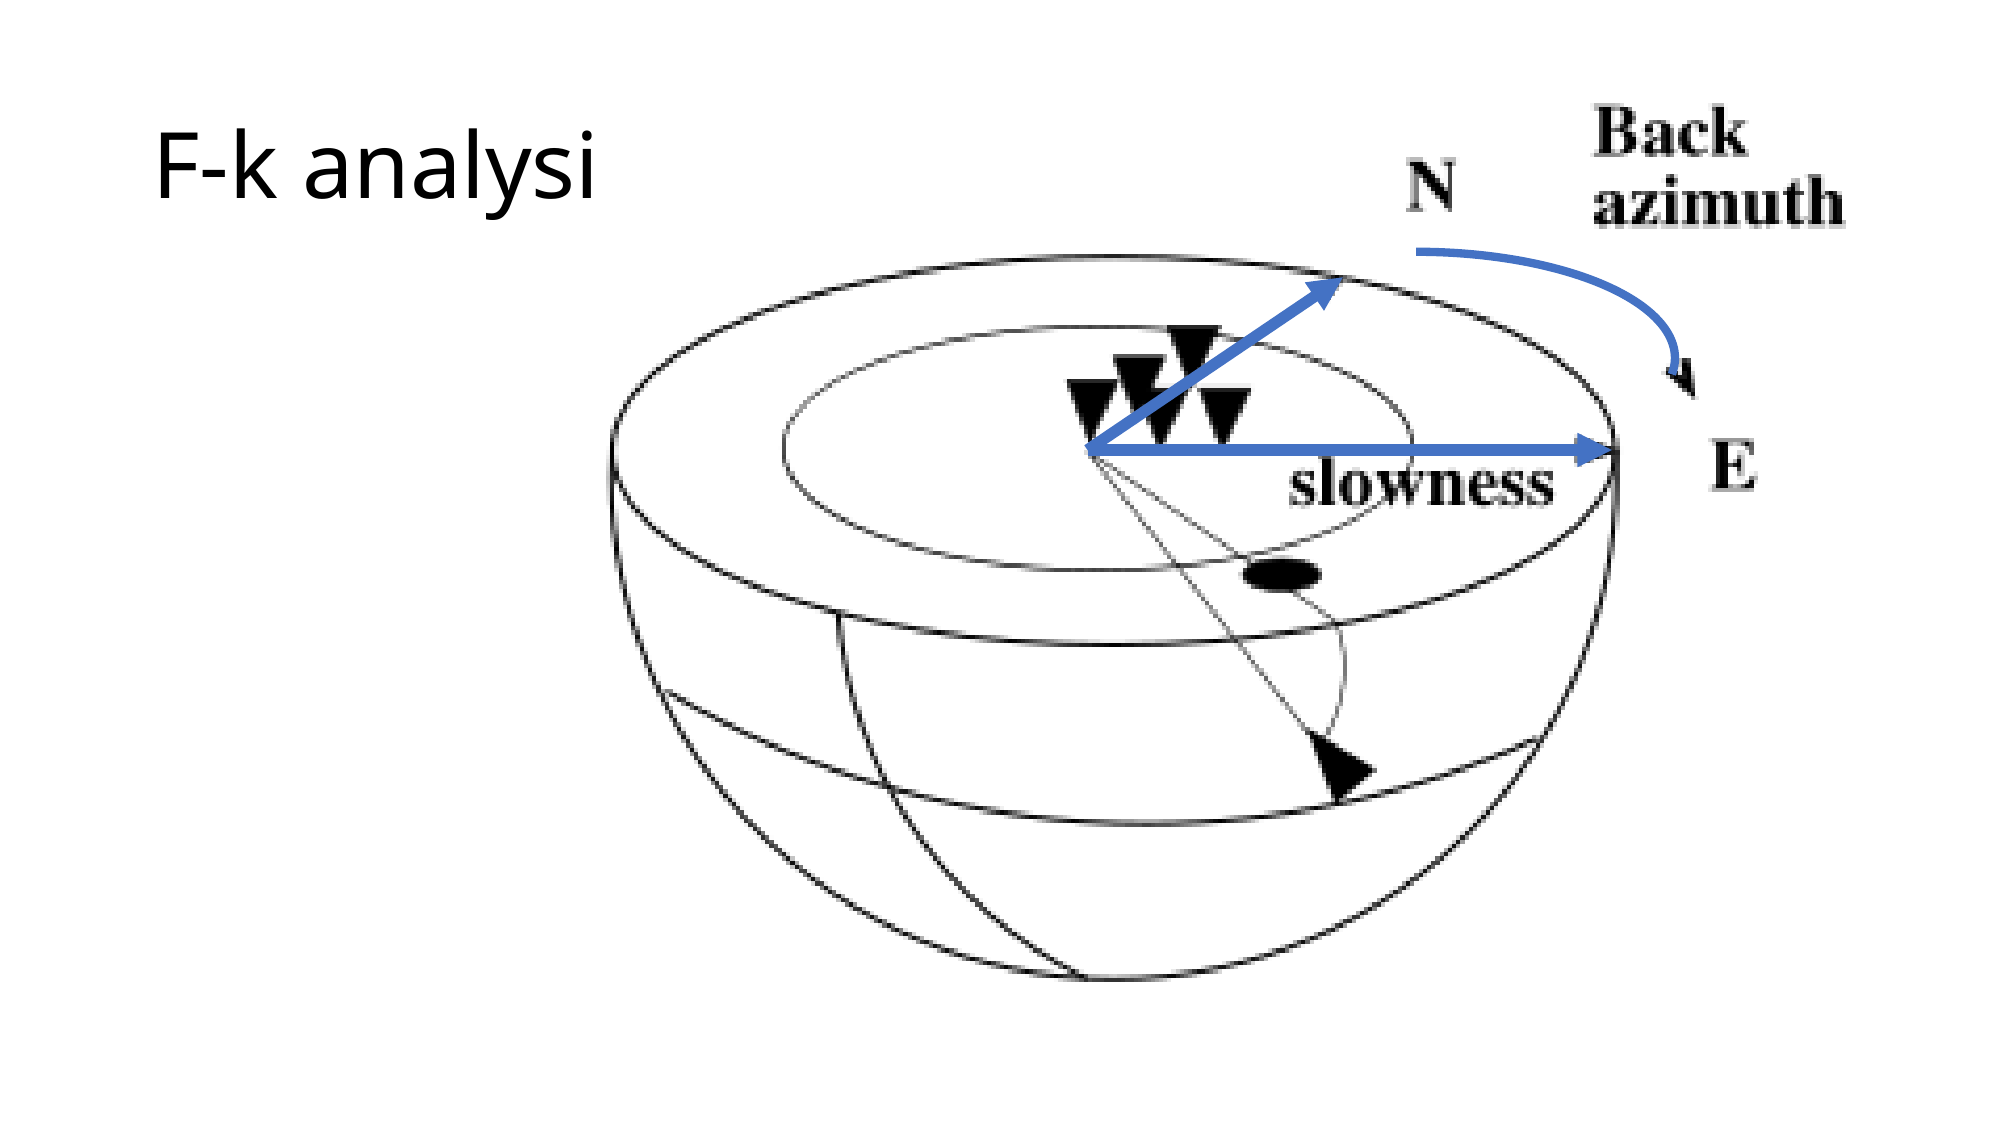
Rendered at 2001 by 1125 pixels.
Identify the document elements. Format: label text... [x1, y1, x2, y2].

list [594, 91, 1863, 1041]
title F-k analysis [137, 59, 1863, 278]
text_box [1087, 277, 1343, 450]
